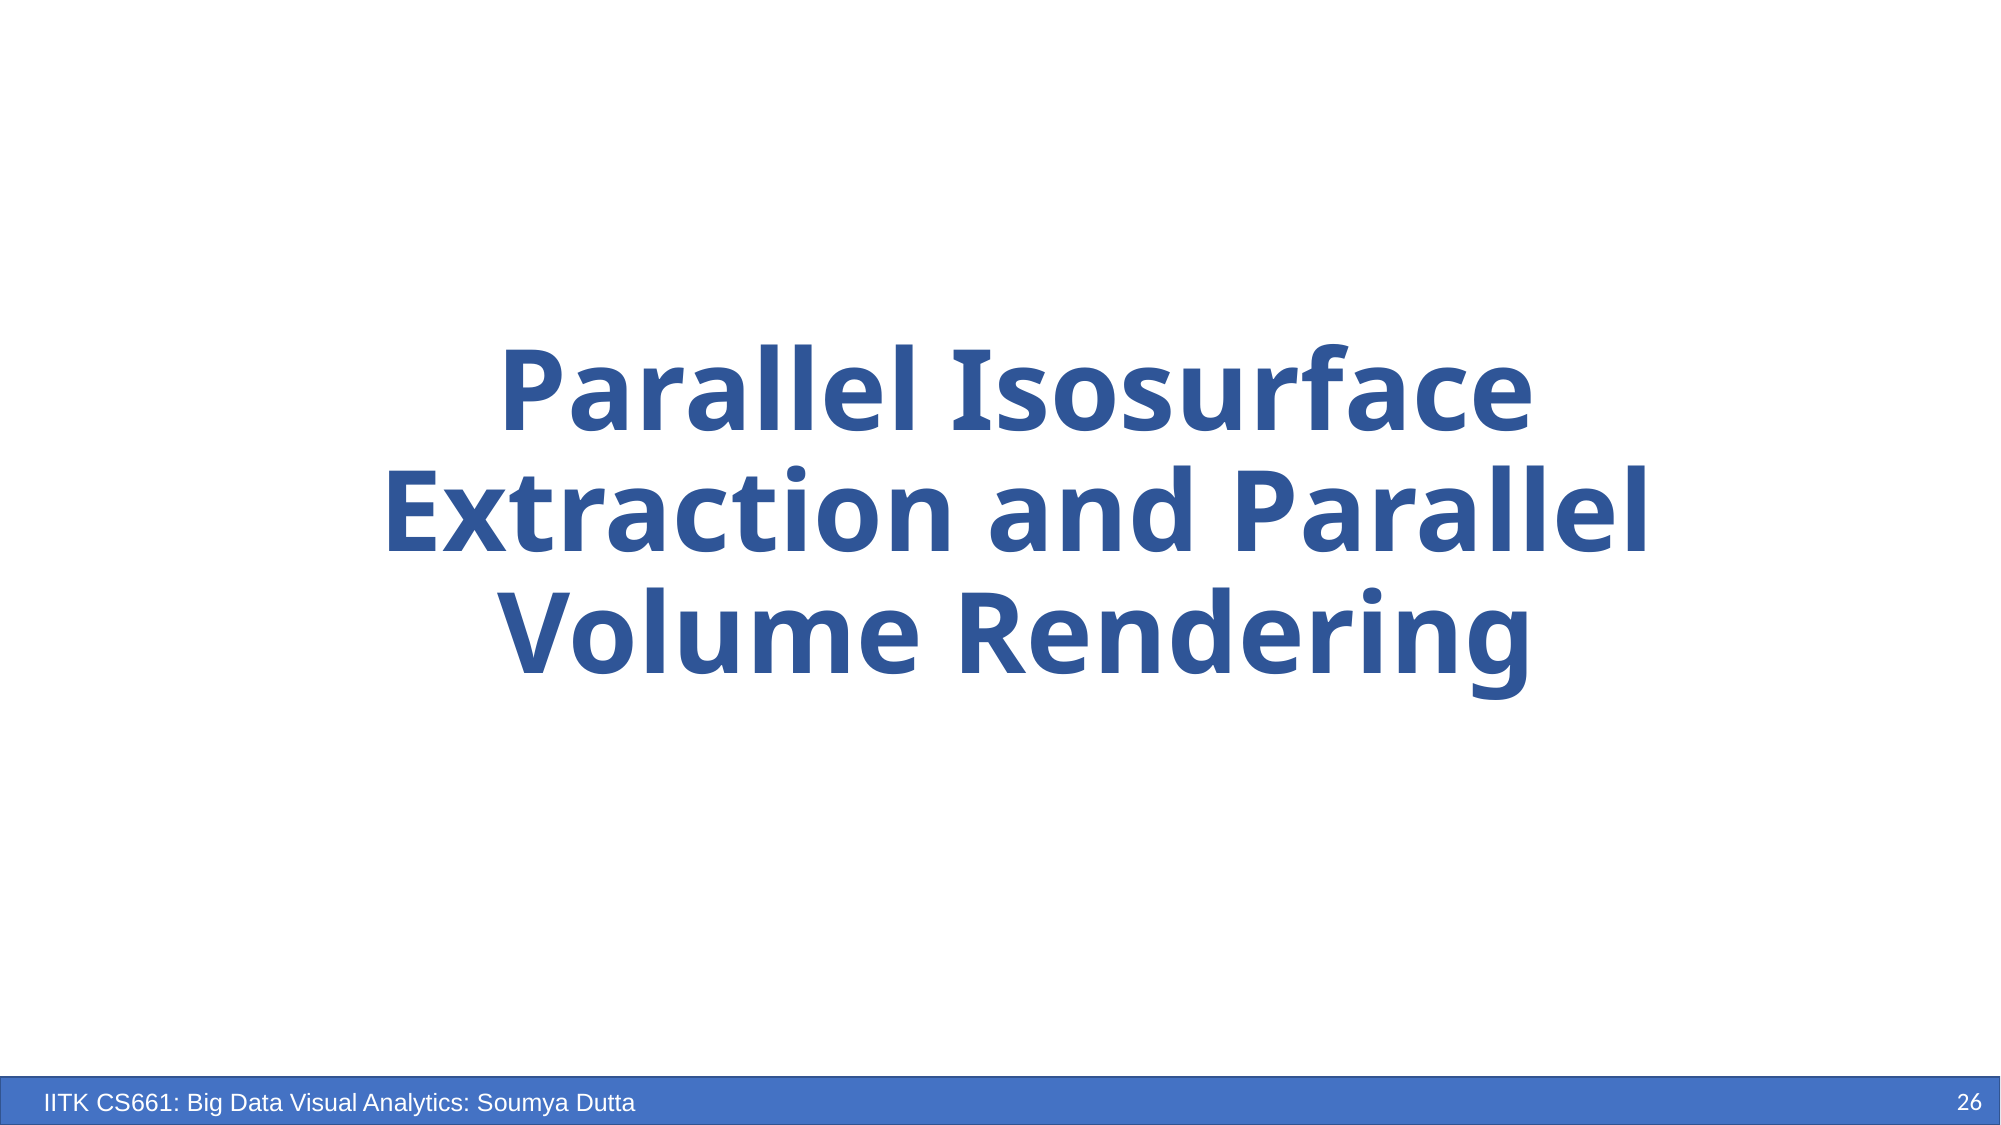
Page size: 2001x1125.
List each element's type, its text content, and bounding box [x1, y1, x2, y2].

title Parallel Isosurface Extraction and Parallel Volume Rendering [268, 313, 1765, 718]
